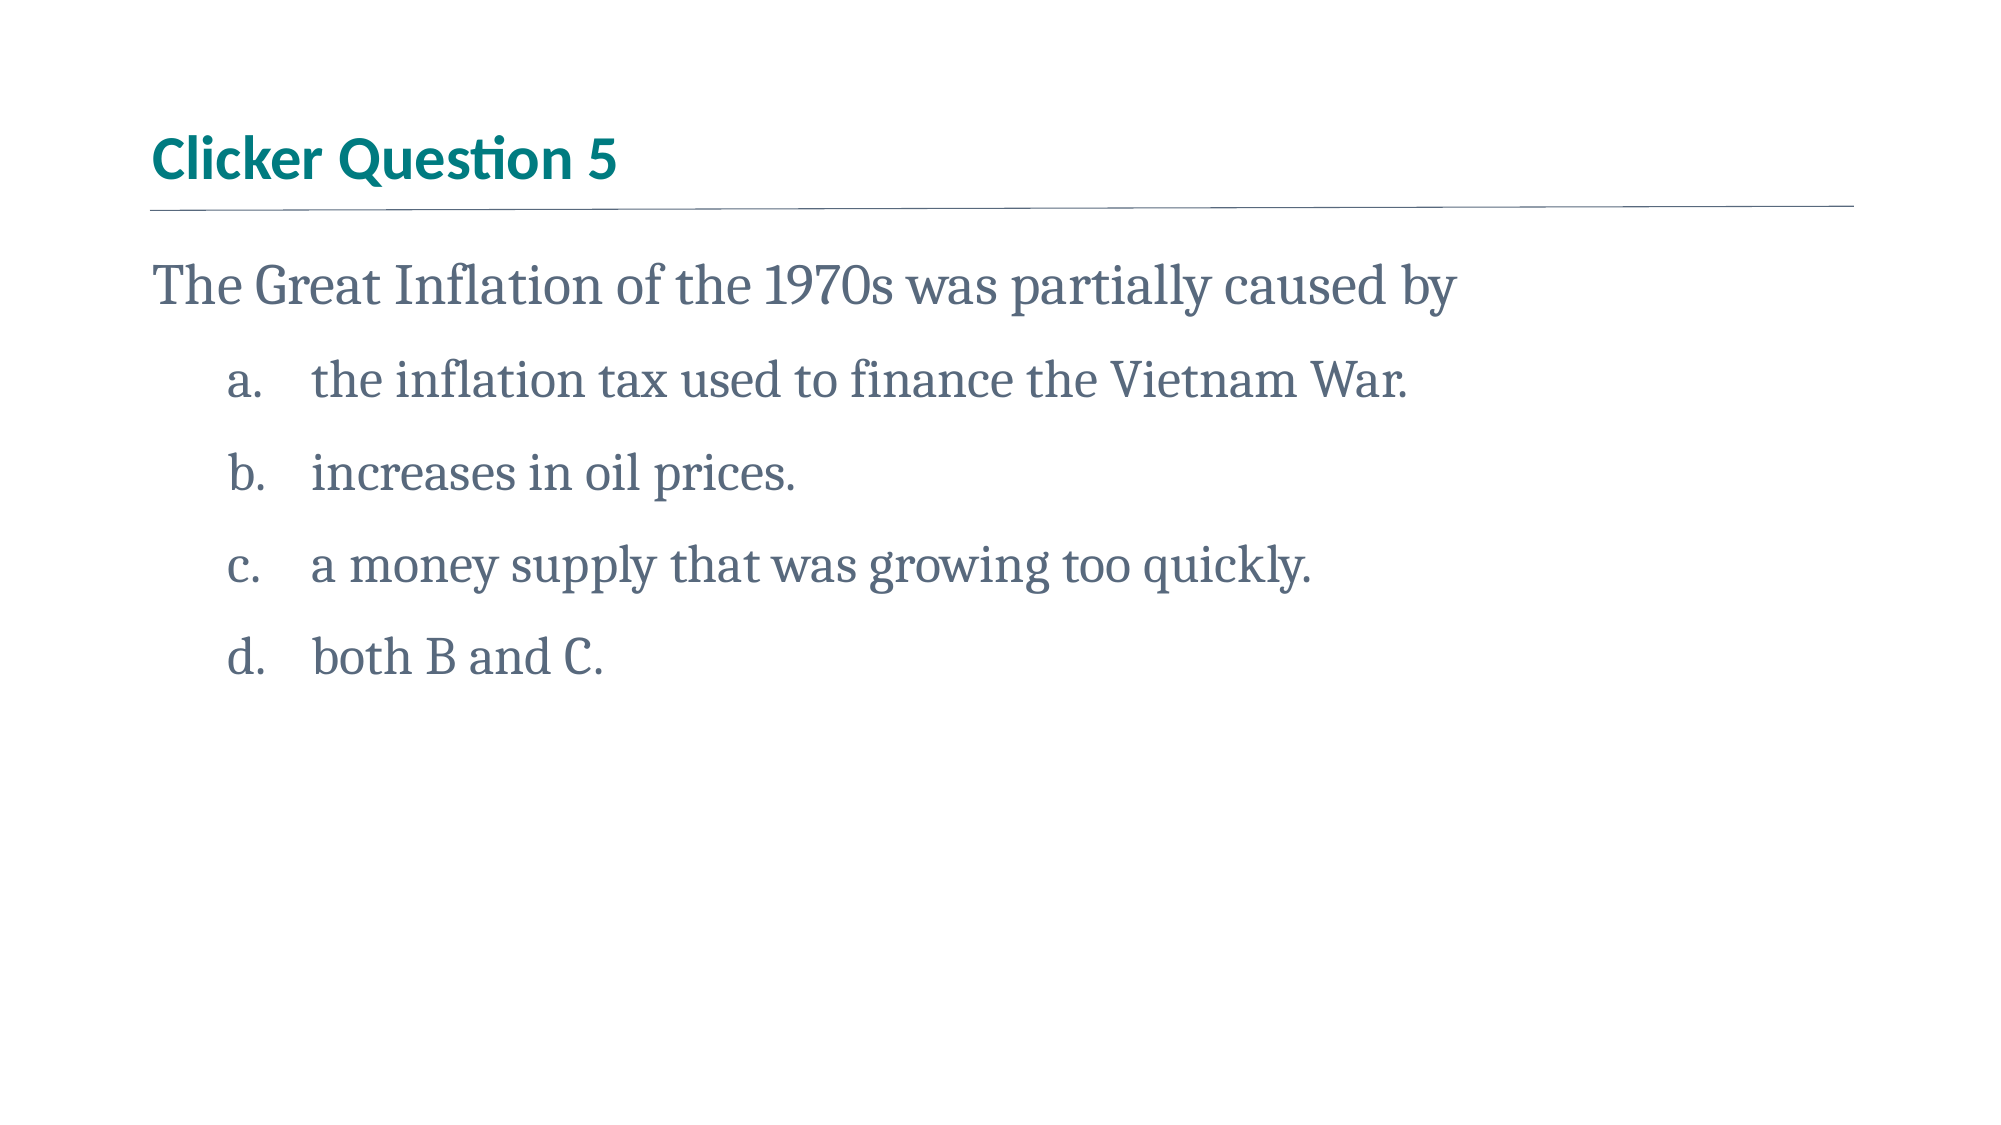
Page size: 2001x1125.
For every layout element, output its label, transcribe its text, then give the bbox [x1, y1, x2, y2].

list The Great Inflation of the 1970s was partially caused by the inflation tax used to finance the Vietnam War. increases in oil prices. a money supply that was growing too quickly. both B and C. [137, 238, 1863, 1020]
title Clicker Question 5 [137, 107, 1863, 211]
